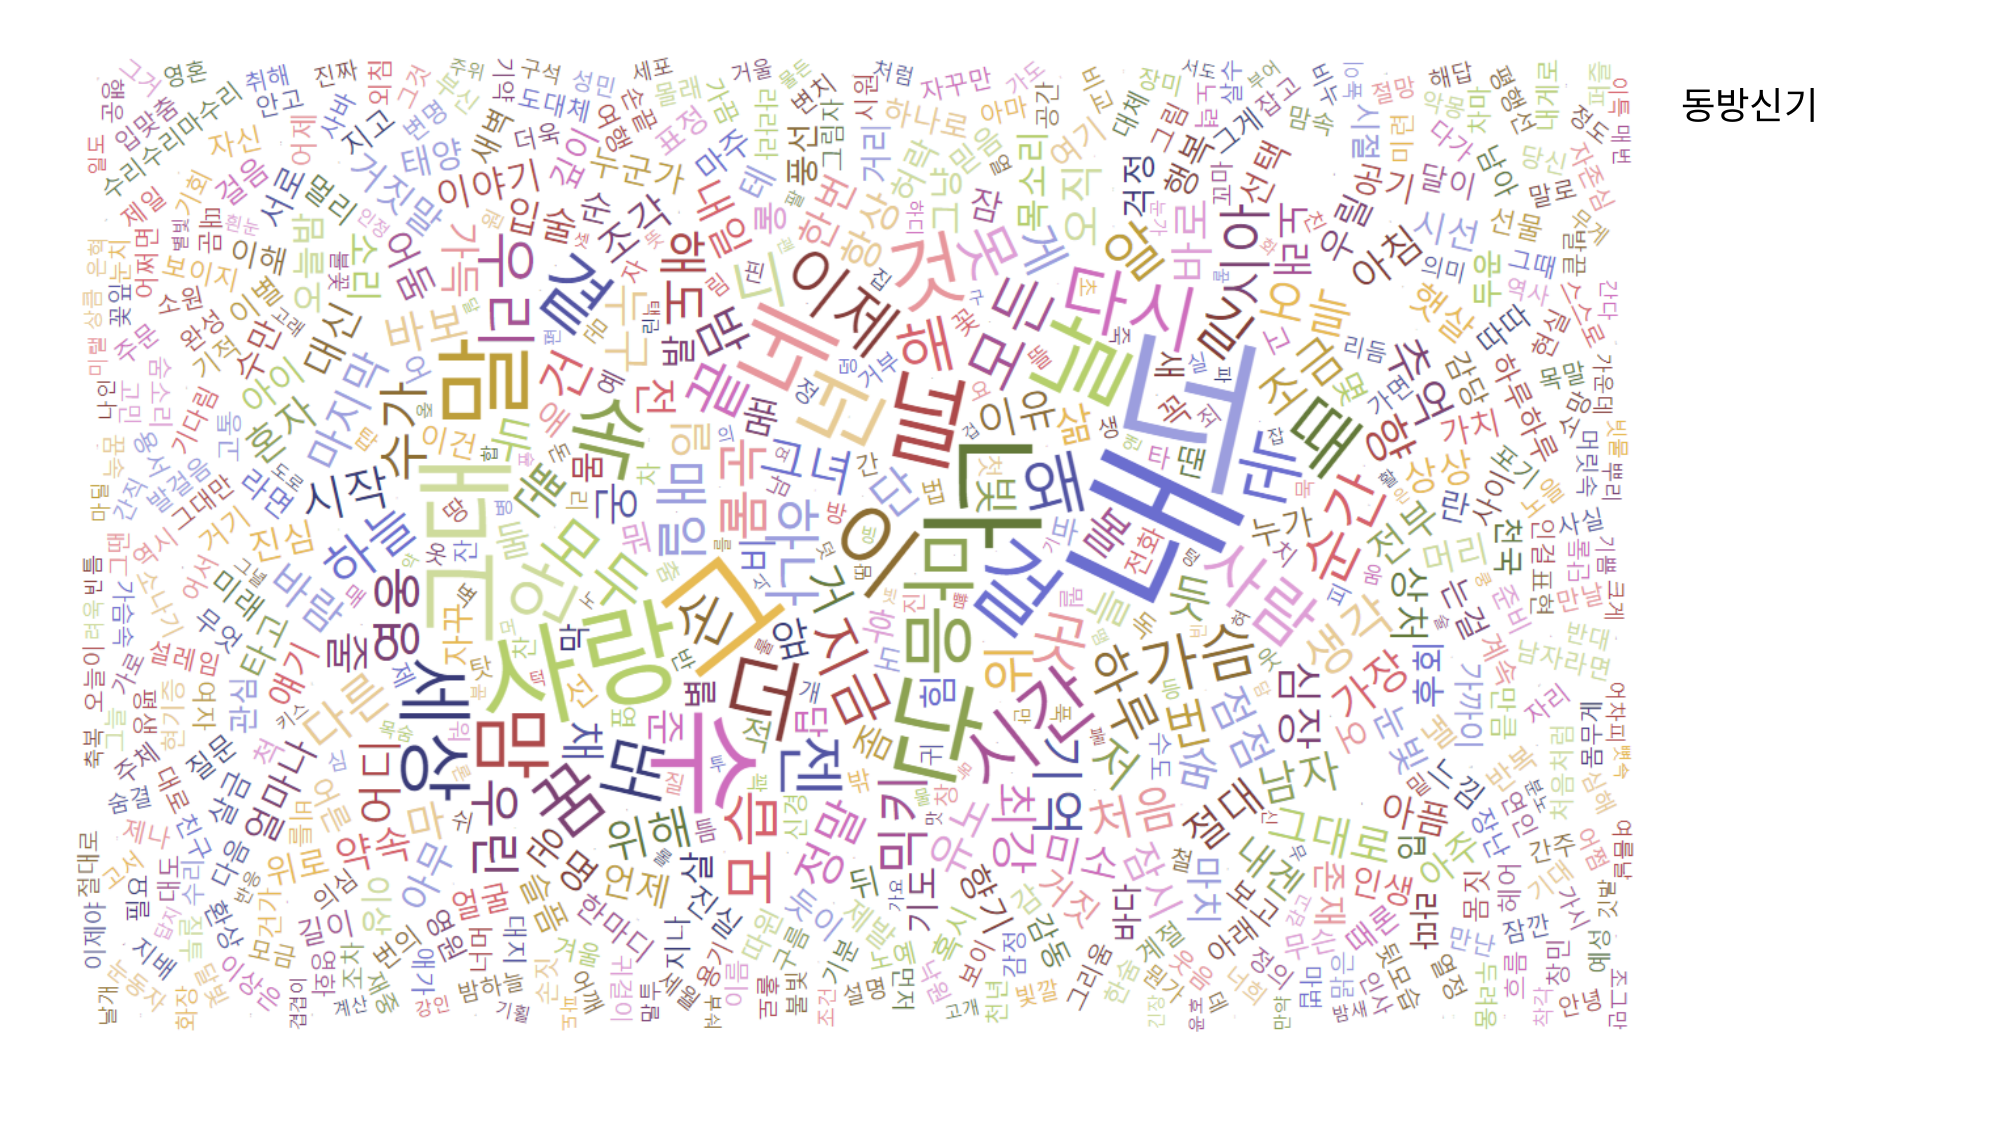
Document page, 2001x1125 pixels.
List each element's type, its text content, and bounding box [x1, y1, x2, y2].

text_box 동방신기 [1666, 74, 1899, 135]
picture [69, 48, 1646, 1033]
